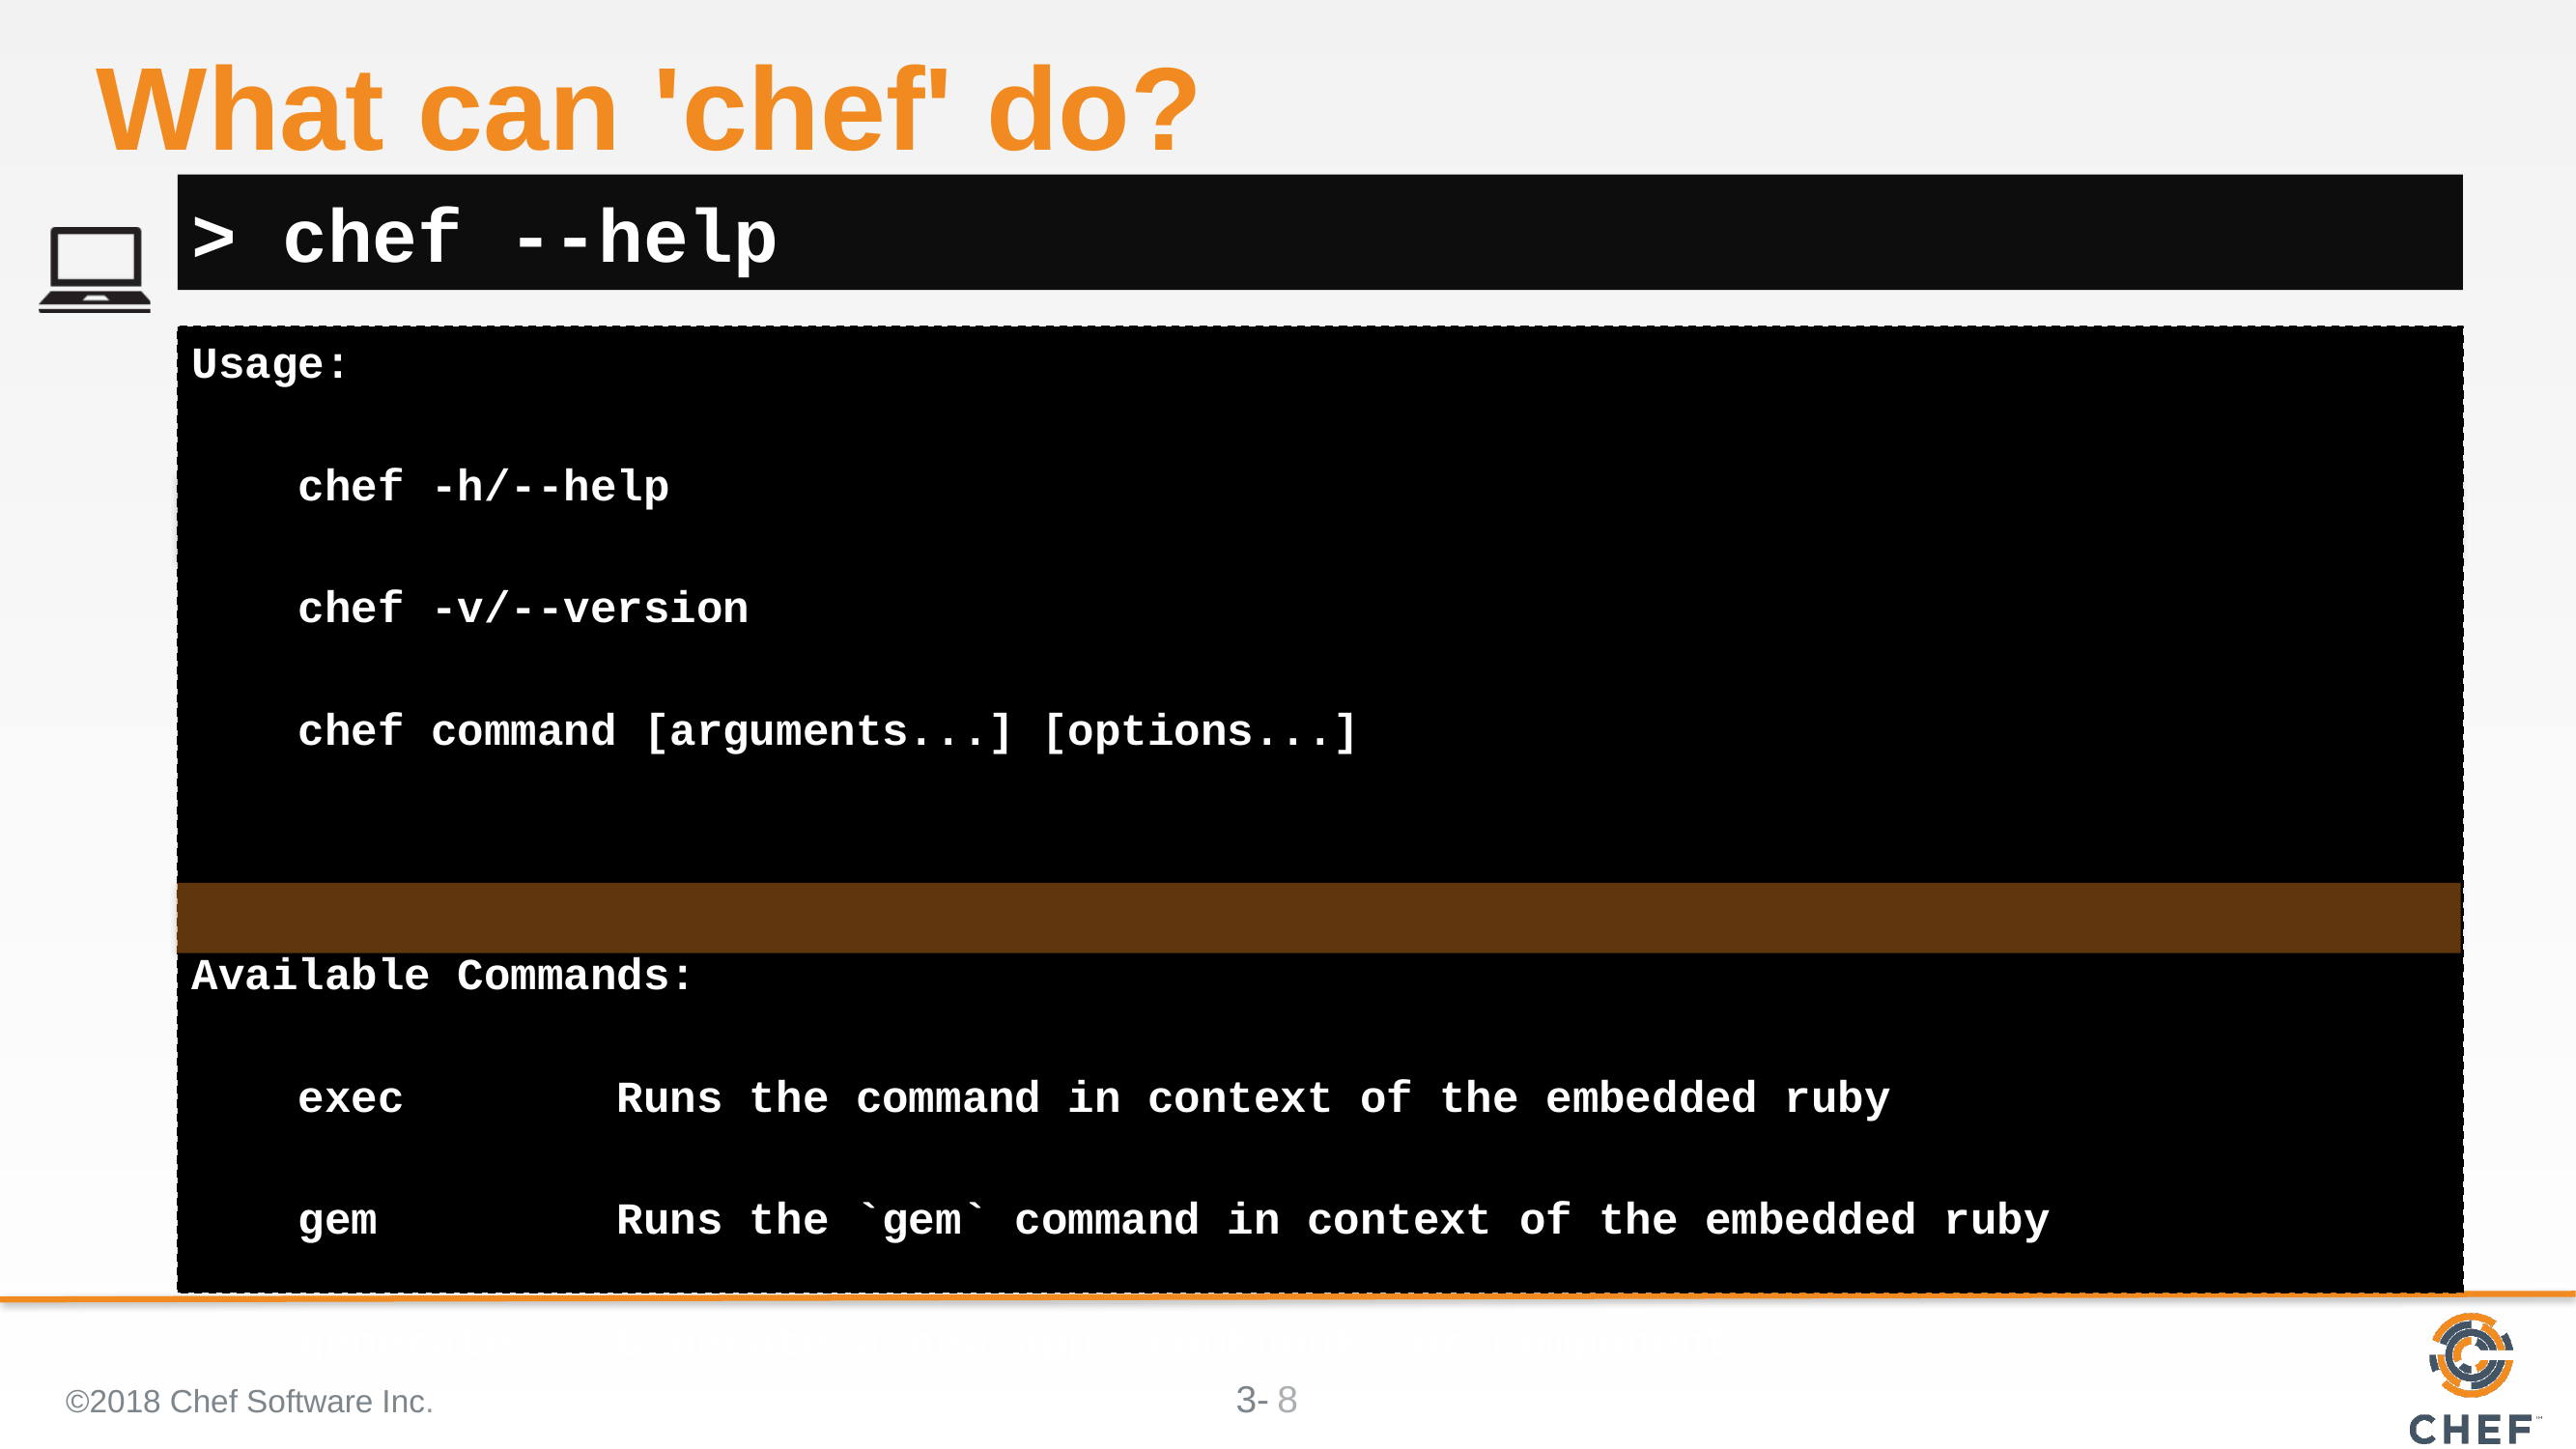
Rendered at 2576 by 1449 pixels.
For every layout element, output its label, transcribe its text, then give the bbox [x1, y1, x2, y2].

text_box [176, 882, 2461, 953]
slide_number 8 [998, 1359, 1578, 1437]
list Usage: chef -h/--help chef -v/--version chef command [arguments...] [options...] Available Commands: exec Runs the command in context of the embedded ruby gem Runs the `gem` command in context of the embedded ruby generate Generate a new app, cookbook, or component shell-init Initialize your shell to use ChefDK as your primary ruby install Install cookbooks from a Policyfile and generate a locked cookbook set update Updates a Policyfile.lock.json with latest run_list and cookbooks [177, 326, 2464, 884]
picture [2399, 1297, 2550, 1449]
list > chef --help [177, 174, 2463, 291]
footer ©2018 Chef Software Inc. [51, 1359, 952, 1440]
list Usage: chef -h/--help chef -v/--version chef command [arguments...] [options...] Available Commands: exec Runs the command in context of the embedded ruby gem Runs the `gem` command in context of the embedded ruby generate Generate a new app, cookbook, or component shell-init Initialize your shell to use ChefDK as your primary ruby install Install cookbooks from a Policyfile and generate a locked cookbook set update Updates a Policyfile.lock.json with latest run_list and cookbooks [177, 964, 2464, 1293]
title What can 'chef' do? [96, 48, 2463, 180]
